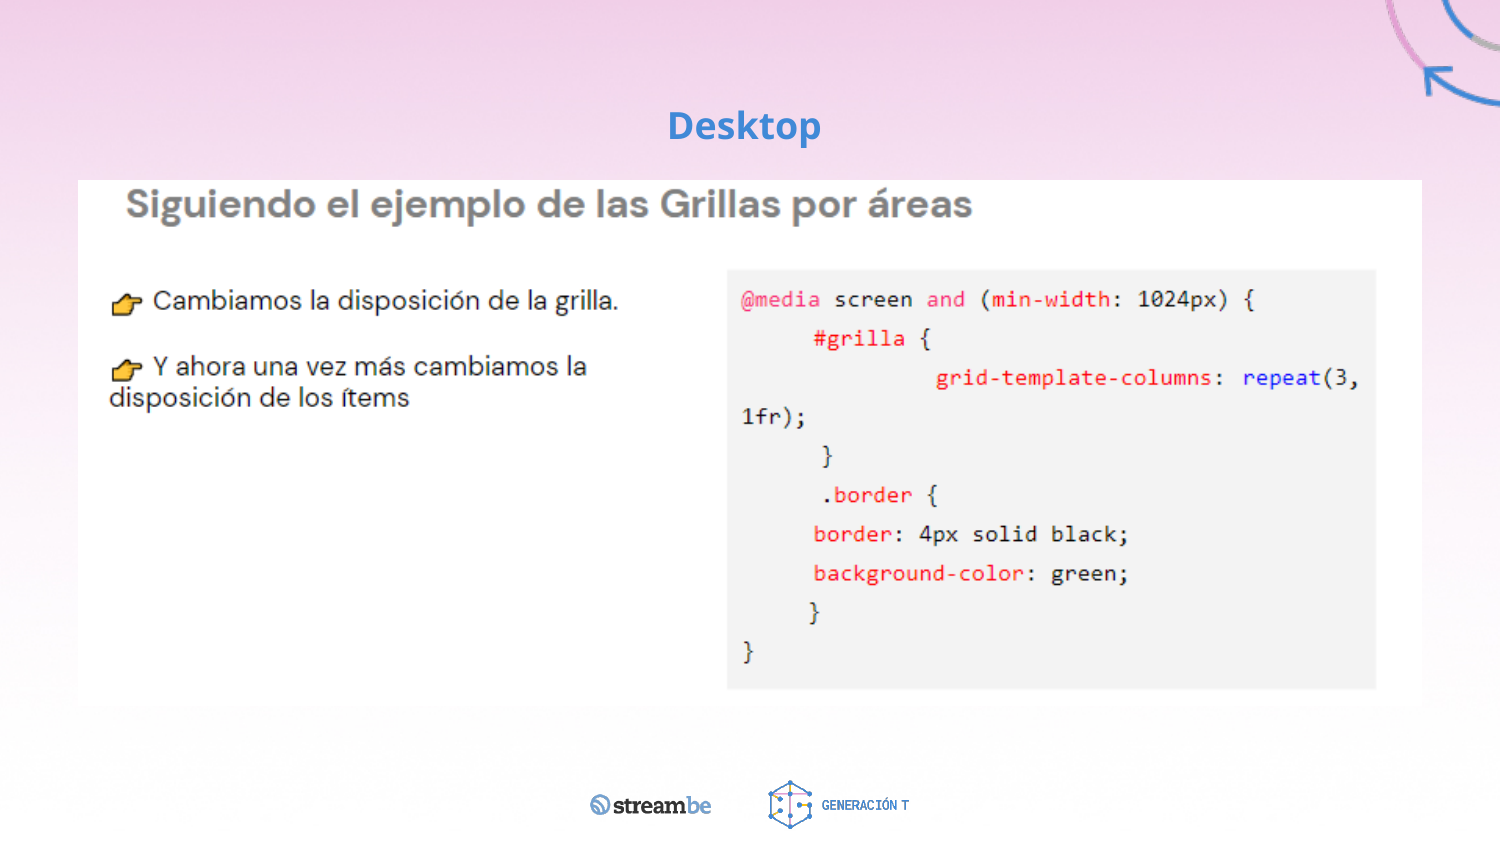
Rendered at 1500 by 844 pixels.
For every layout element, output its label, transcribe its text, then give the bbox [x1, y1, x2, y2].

title Desktop [182, 68, 1308, 179]
picture [0, 0, 1500, 844]
